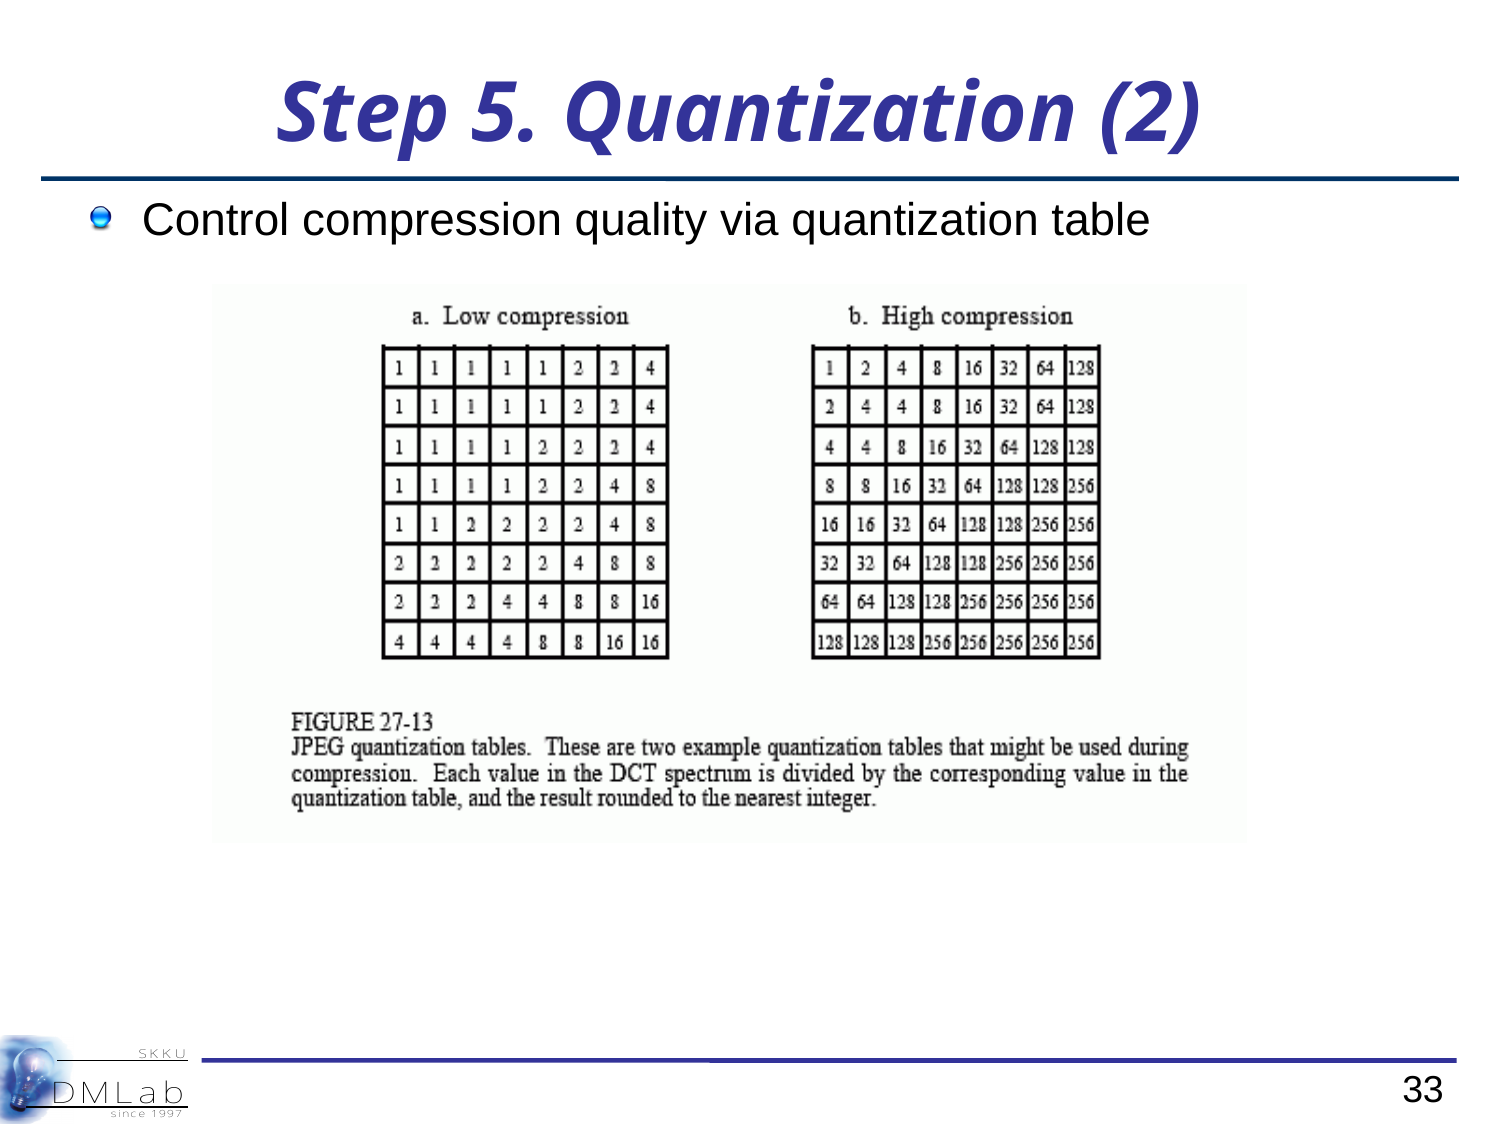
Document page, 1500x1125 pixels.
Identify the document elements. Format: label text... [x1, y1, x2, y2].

title Step 5. Quantization (2) [40, 30, 1460, 166]
picture [85, 202, 115, 232]
list Control compression quality via quantization table [70, 181, 1430, 1009]
picture [212, 284, 1247, 843]
slide_number 33 [1146, 1070, 1460, 1118]
